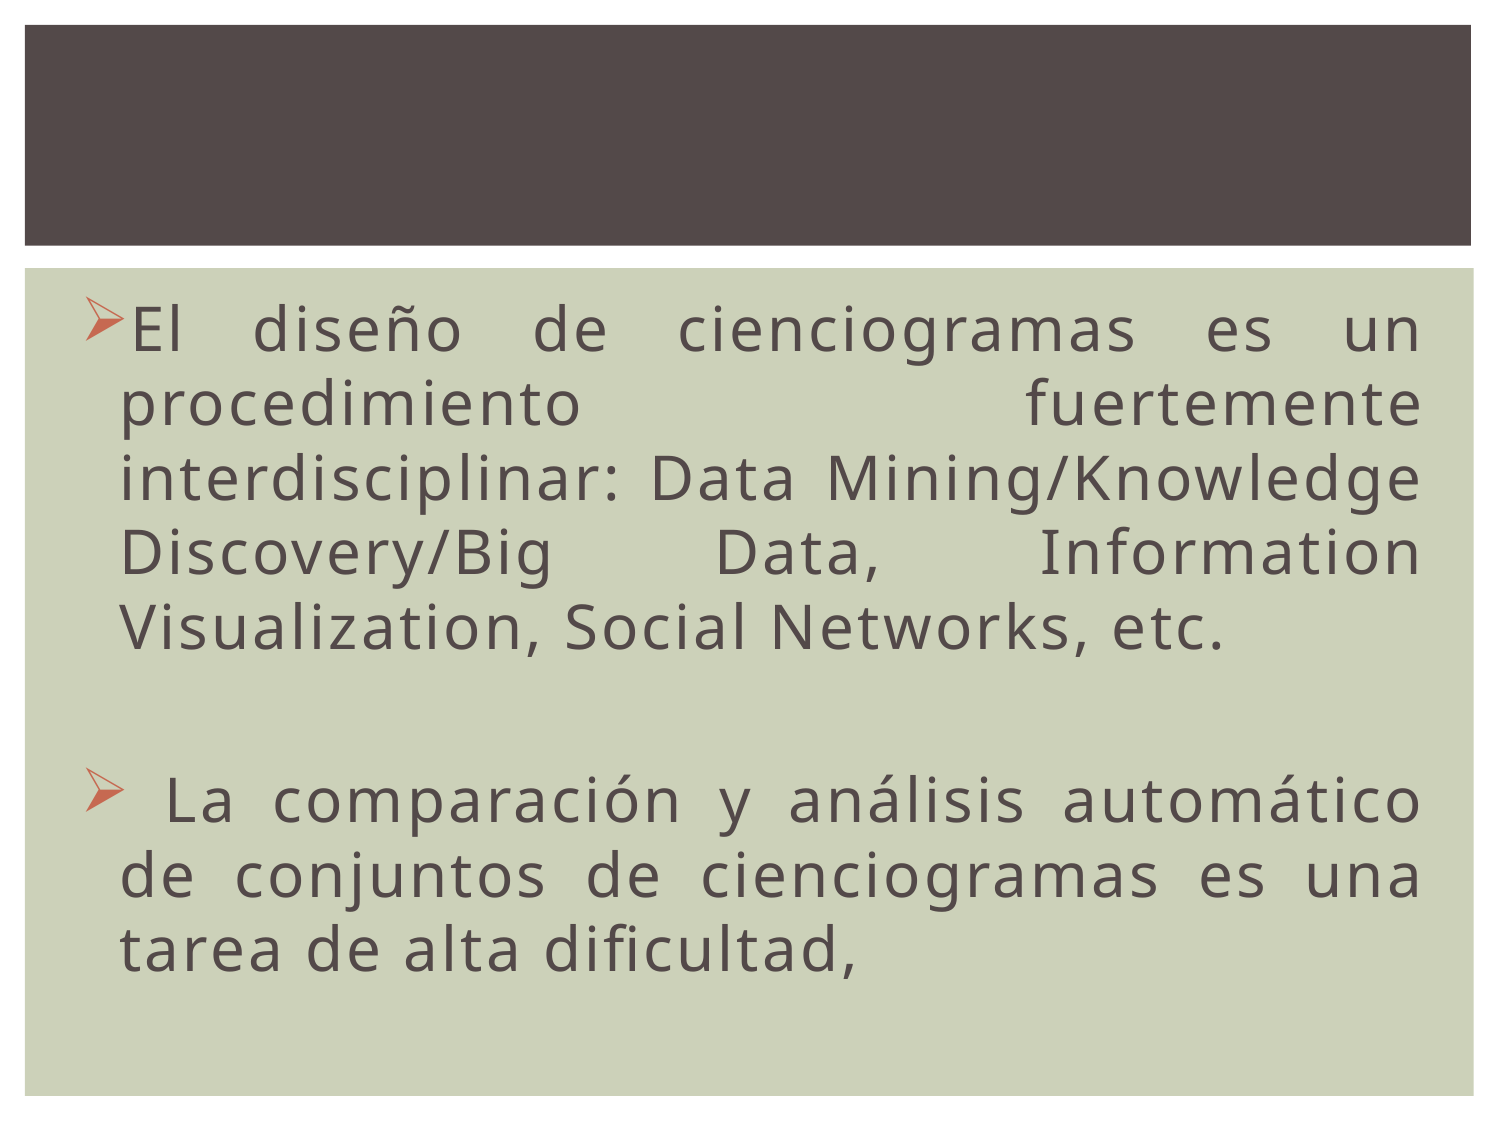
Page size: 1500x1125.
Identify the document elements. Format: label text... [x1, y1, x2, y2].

list El diseño de cienciogramas es un procedimiento fuertemente interdisciplinar: Data Mining/Knowledge Discovery/Big Data, Information Visualization, Social Networks, etc. La comparación y análisis automático de conjuntos de cienciogramas es una tarea de alta dificultad, [62, 281, 1442, 1005]
